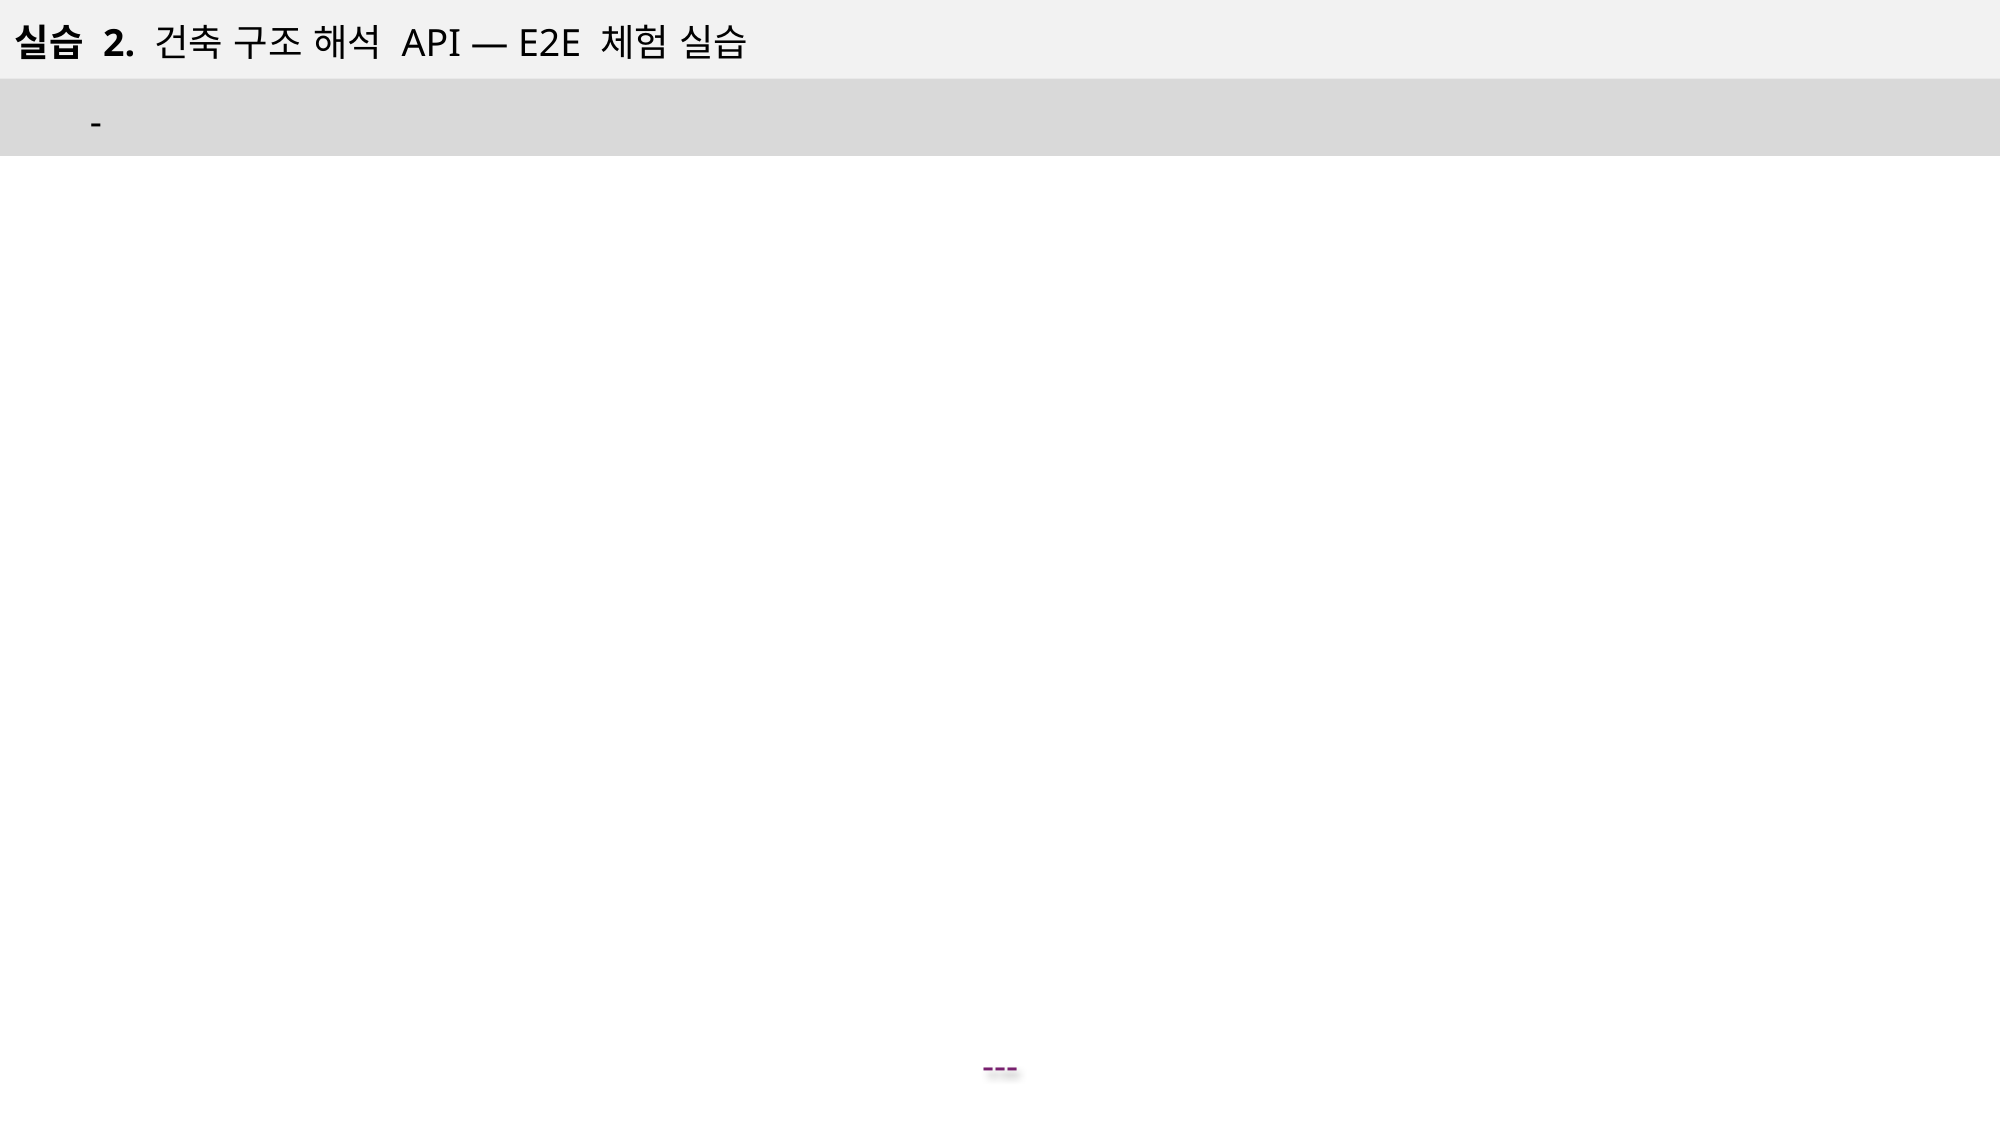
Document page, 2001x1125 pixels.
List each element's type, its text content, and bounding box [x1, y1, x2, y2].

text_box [0, 0, 2000, 157]
text_box --- [0, 1034, 2000, 1095]
